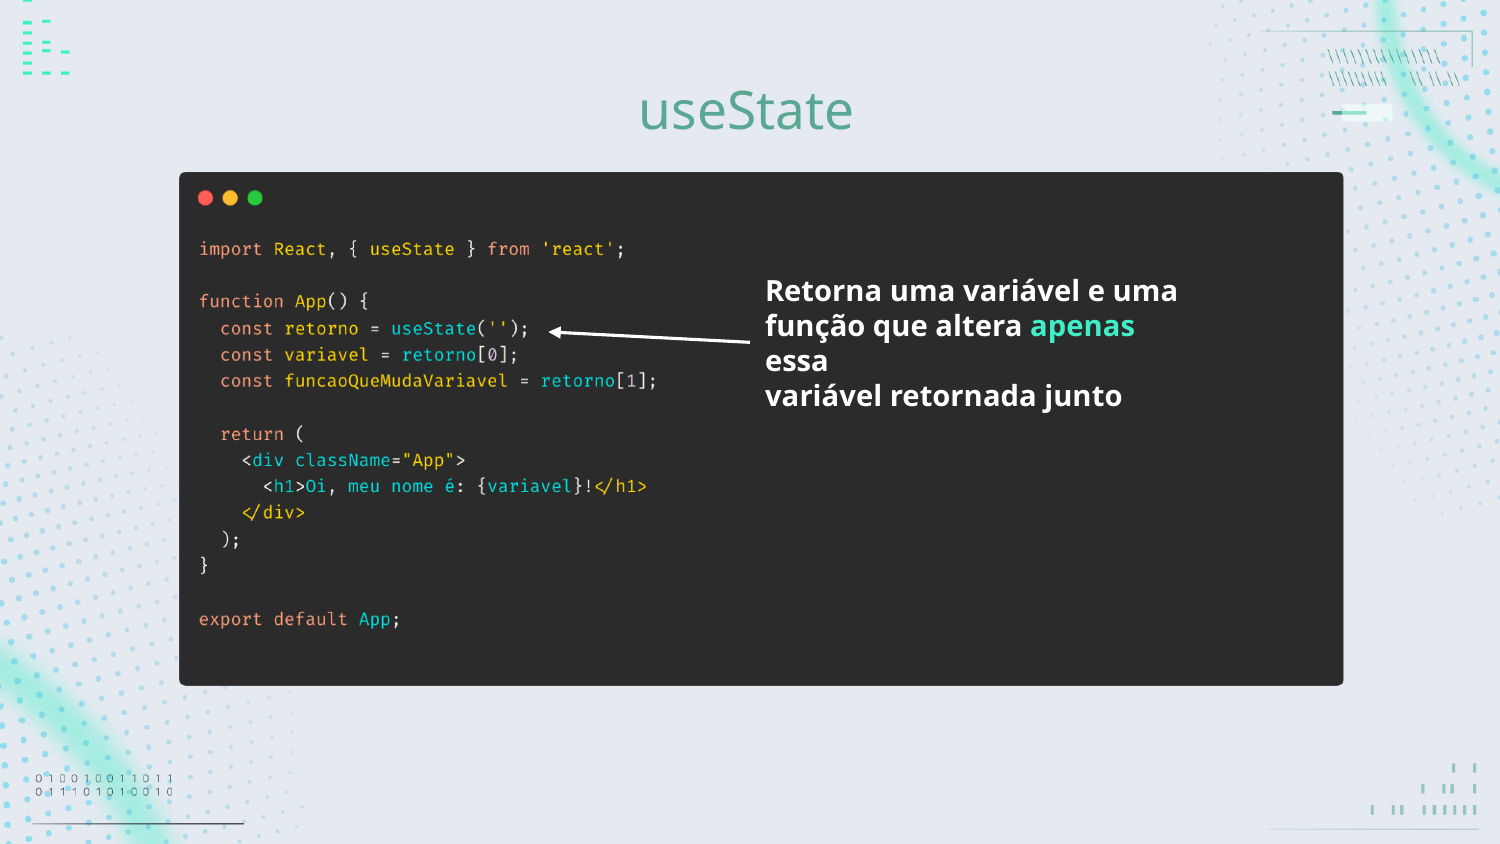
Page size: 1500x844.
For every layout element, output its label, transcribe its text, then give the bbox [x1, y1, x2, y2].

title useState [90, 62, 1404, 156]
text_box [548, 325, 751, 333]
picture [0, 0, 1500, 844]
